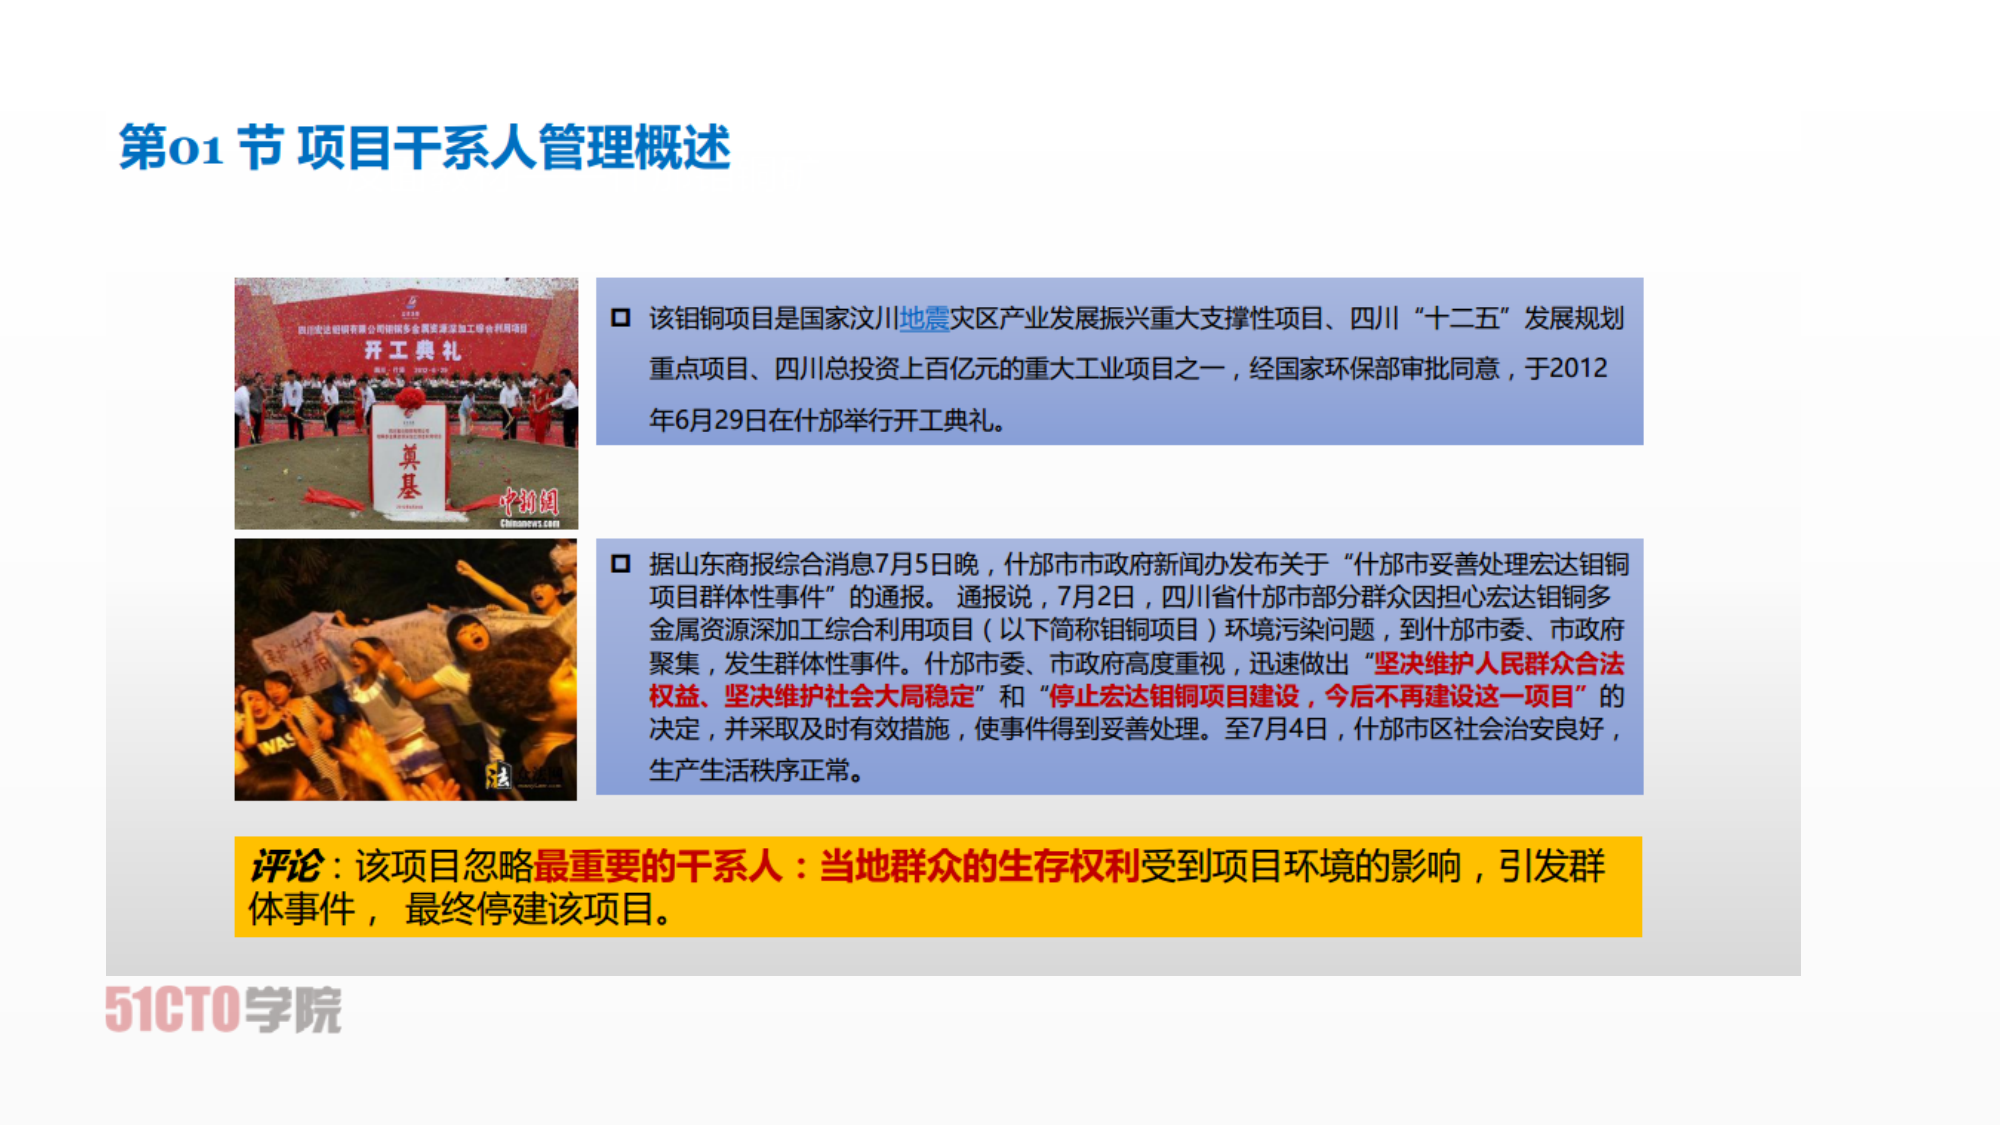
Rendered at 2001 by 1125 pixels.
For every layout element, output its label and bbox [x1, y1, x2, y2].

picture [45, 100, 1801, 1057]
